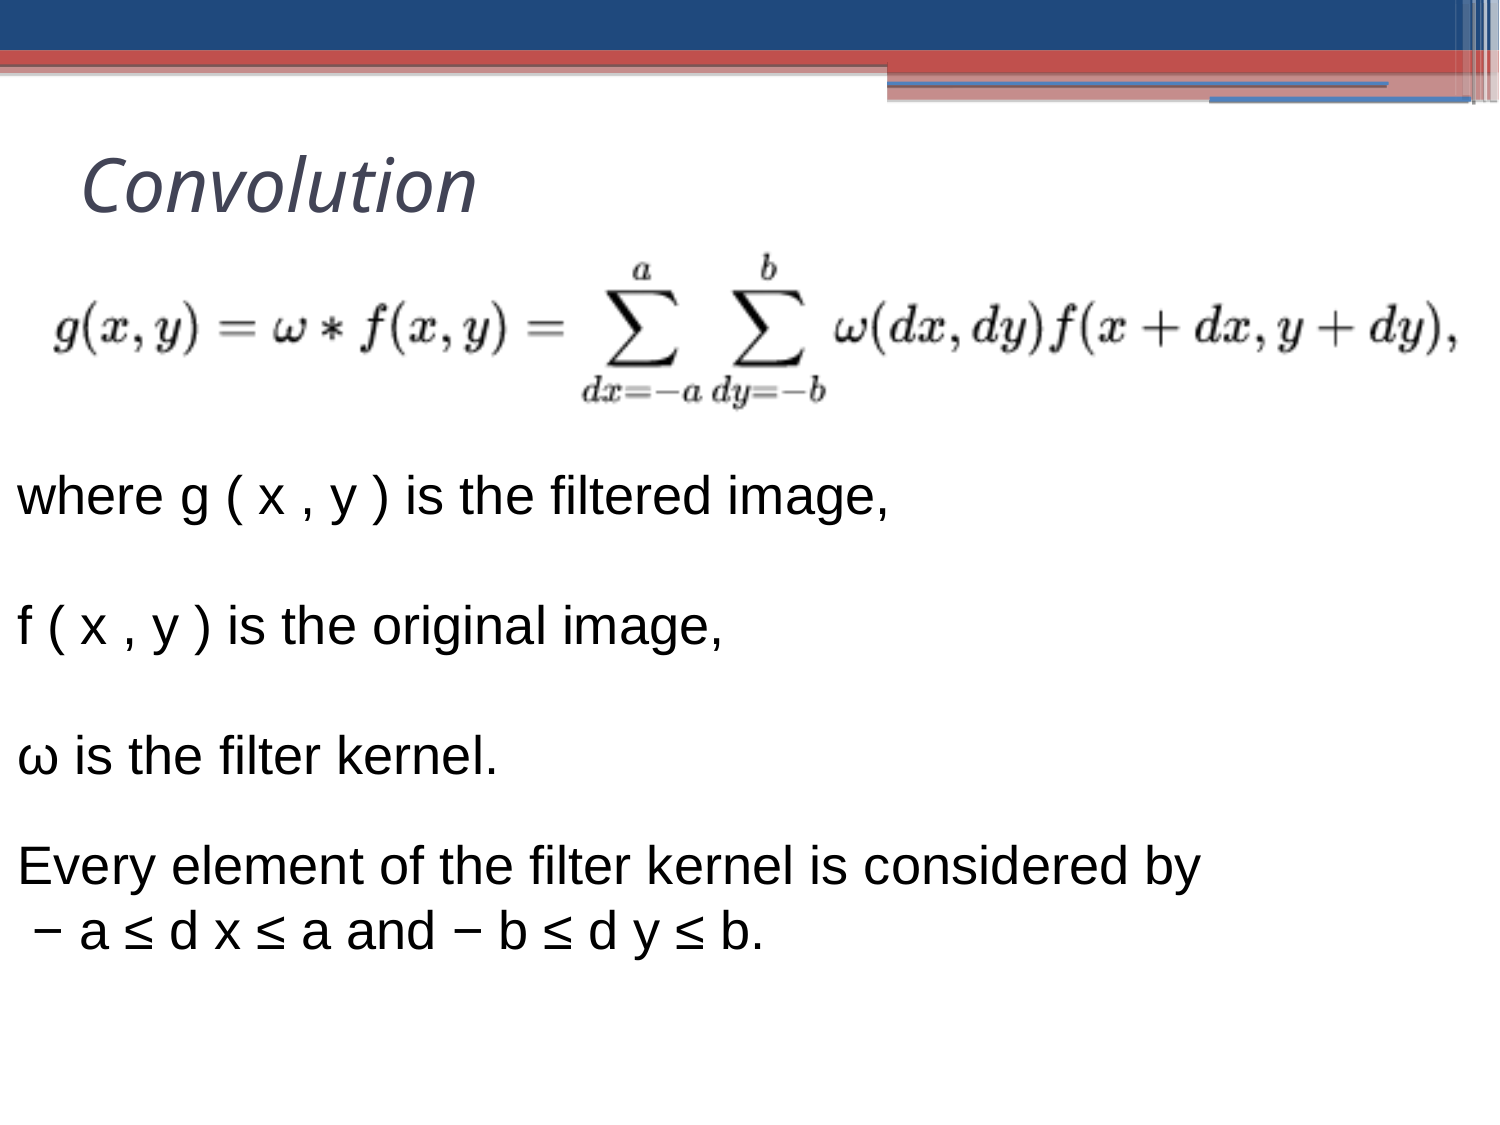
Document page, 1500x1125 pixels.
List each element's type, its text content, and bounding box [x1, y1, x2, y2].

picture [52, 241, 1461, 420]
text_box Convolution [64, 95, 1414, 240]
text_box where g ( x , y ) is the filtered image, f ( x , y ) is the original image, ω is the filter kernel. Every element of the filter kernel is considered by − a ≤ d x ≤ a and − b ≤ d y ≤ b. [2, 453, 1481, 1089]
